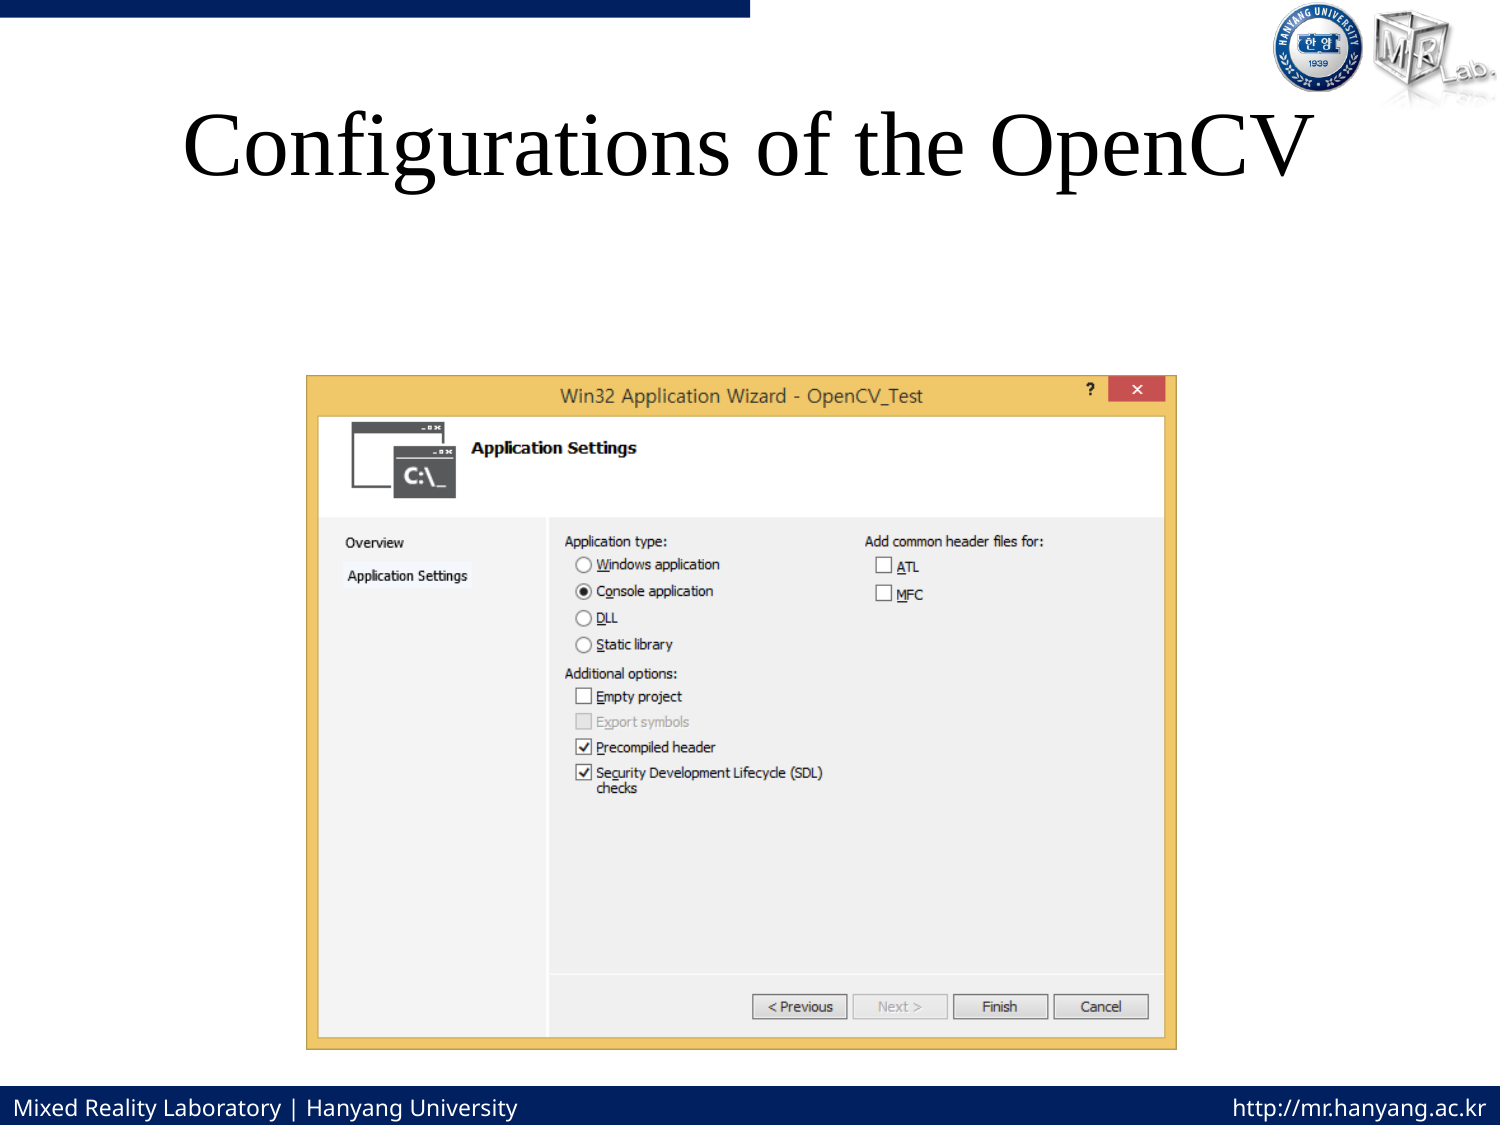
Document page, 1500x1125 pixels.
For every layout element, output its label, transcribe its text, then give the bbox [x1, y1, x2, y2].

picture [306, 374, 1178, 1051]
picture [1273, 0, 1500, 118]
title Configurations of the OpenCV [75, 45, 1425, 233]
